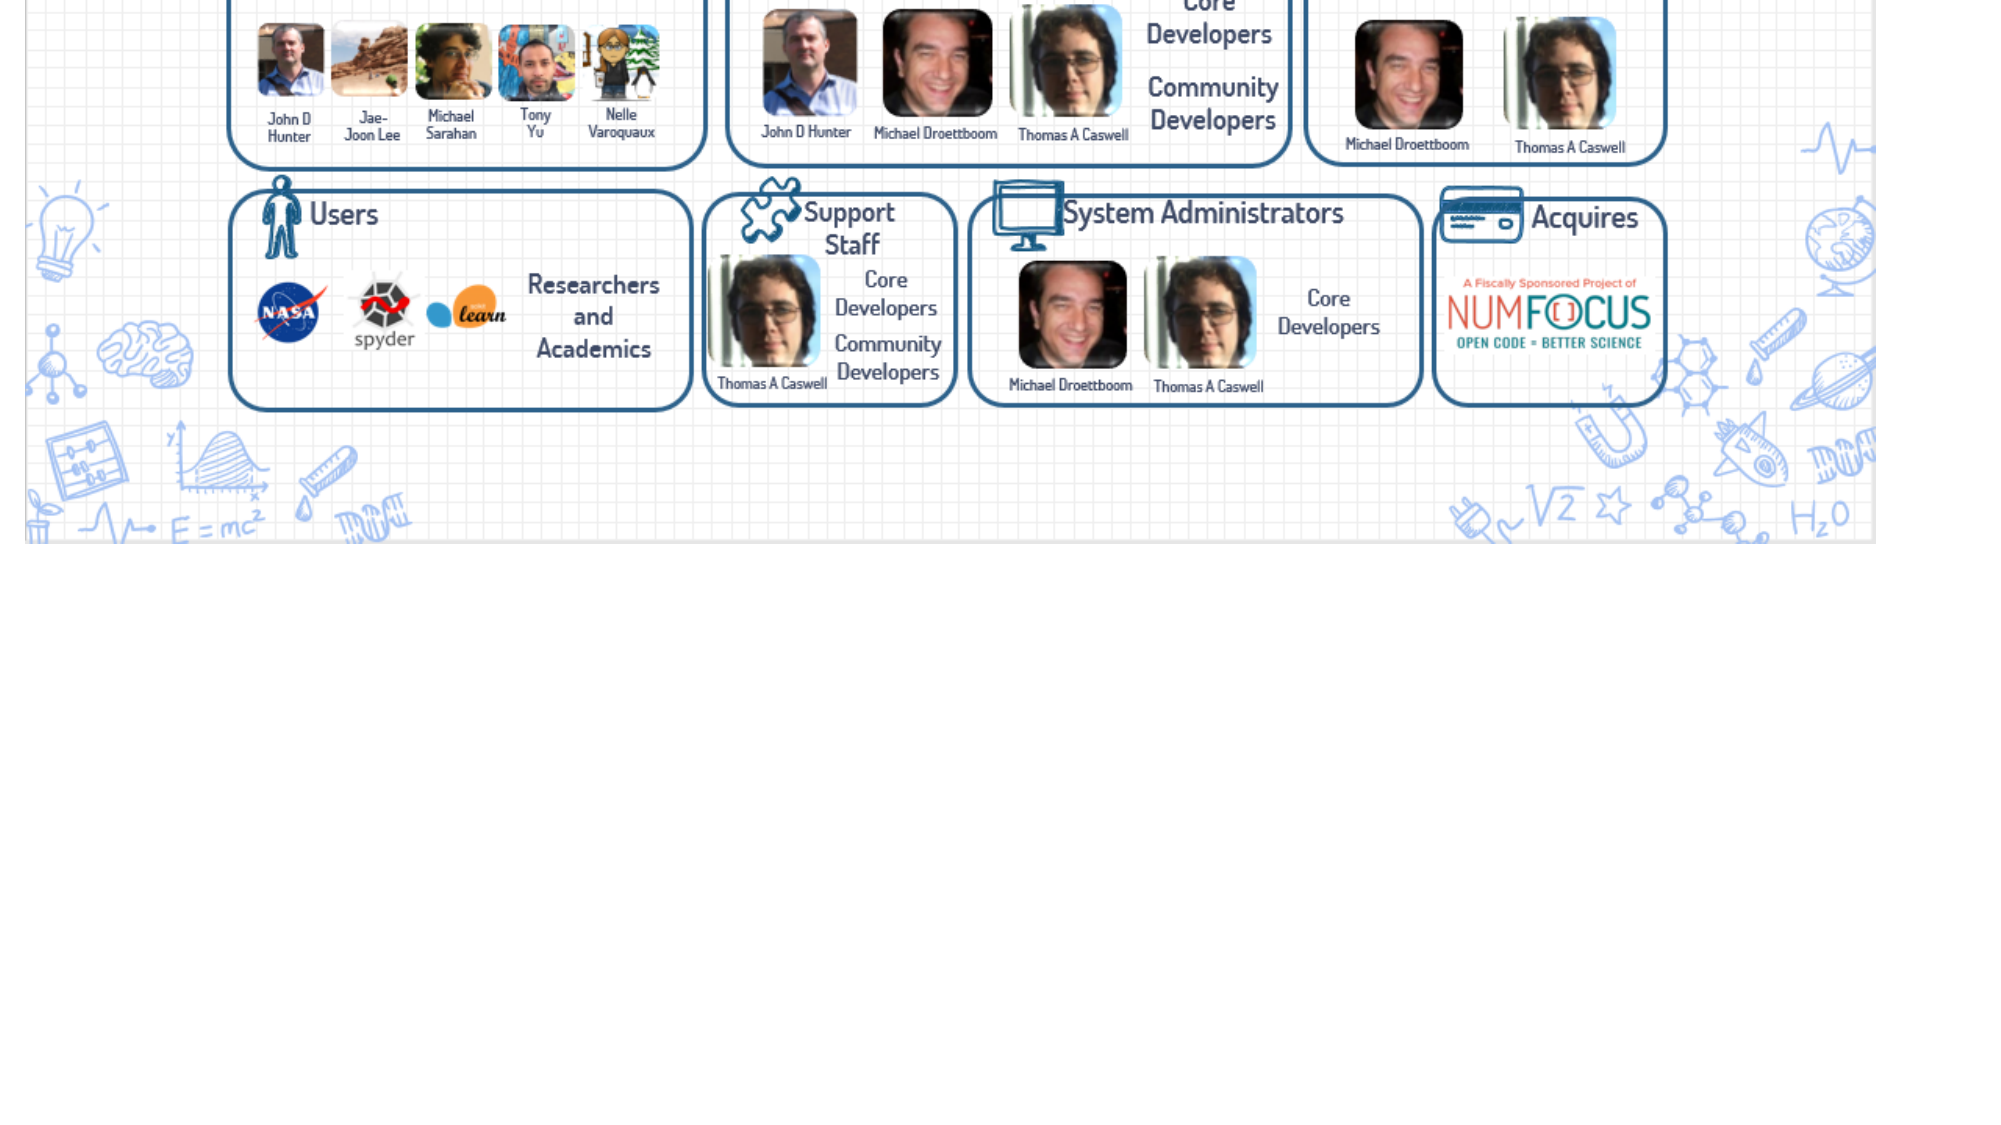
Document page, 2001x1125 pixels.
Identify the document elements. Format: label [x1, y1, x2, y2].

picture [25, 0, 1876, 544]
